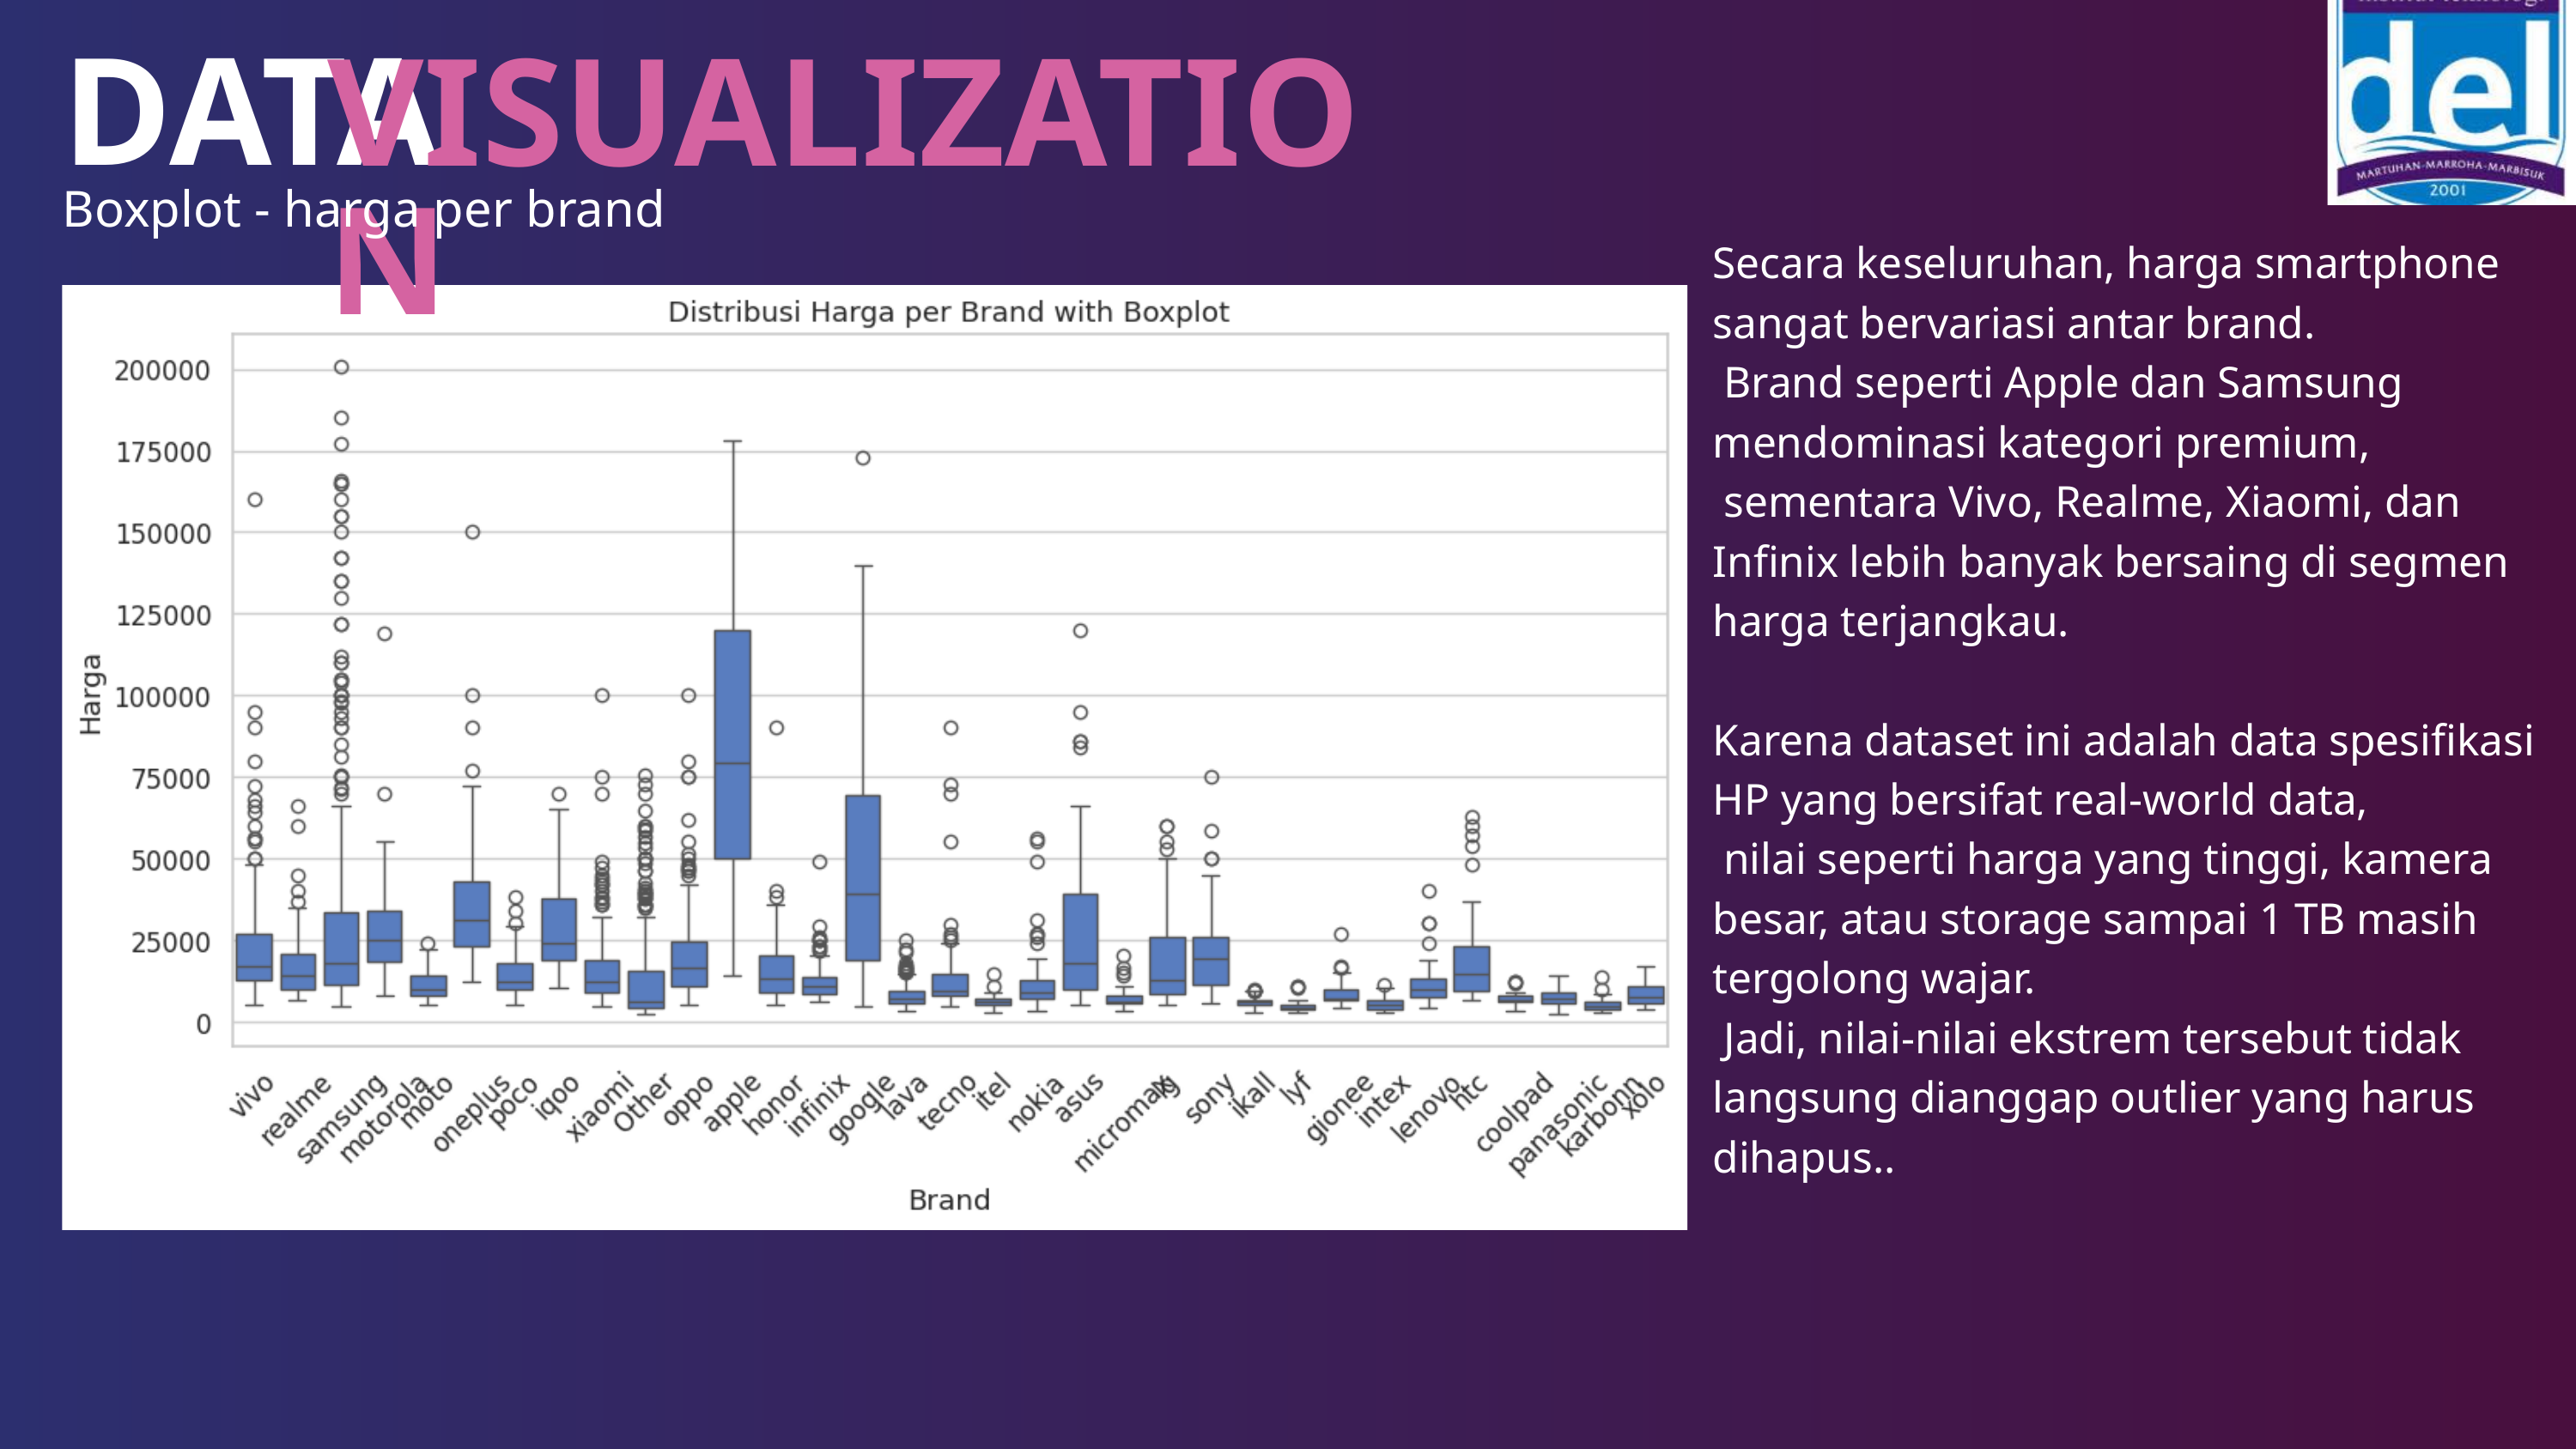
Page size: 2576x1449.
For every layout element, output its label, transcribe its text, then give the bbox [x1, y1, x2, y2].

text_box Boxplot - harga per brand [62, 167, 875, 238]
text_box Secara keseluruhan, harga smartphone sangat bervariasi antar brand. Brand seperti Apple dan Samsung mendominasi kategori premium, sementara Vivo, Realme, Xiaomi, dan Infinix lebih banyak bersaing di segmen harga terjangkau. Karena dataset ini adalah data spesifikasi HP yang bersifat real-world data, nilai seperti harga yang tinggi, kamera besar, atau storage sampai 1 TB masih tergolong wajar. Jadi, nilai-nilai ekstrem tersebut tidak langsung dianggap outlier yang harus dihapus.. [1712, 227, 2576, 1181]
text_box [62, 285, 1688, 1230]
text_box DATA [62, 46, 327, 167]
text_box [2327, 0, 2576, 205]
text_box VISUALIZATION [327, 46, 1400, 344]
